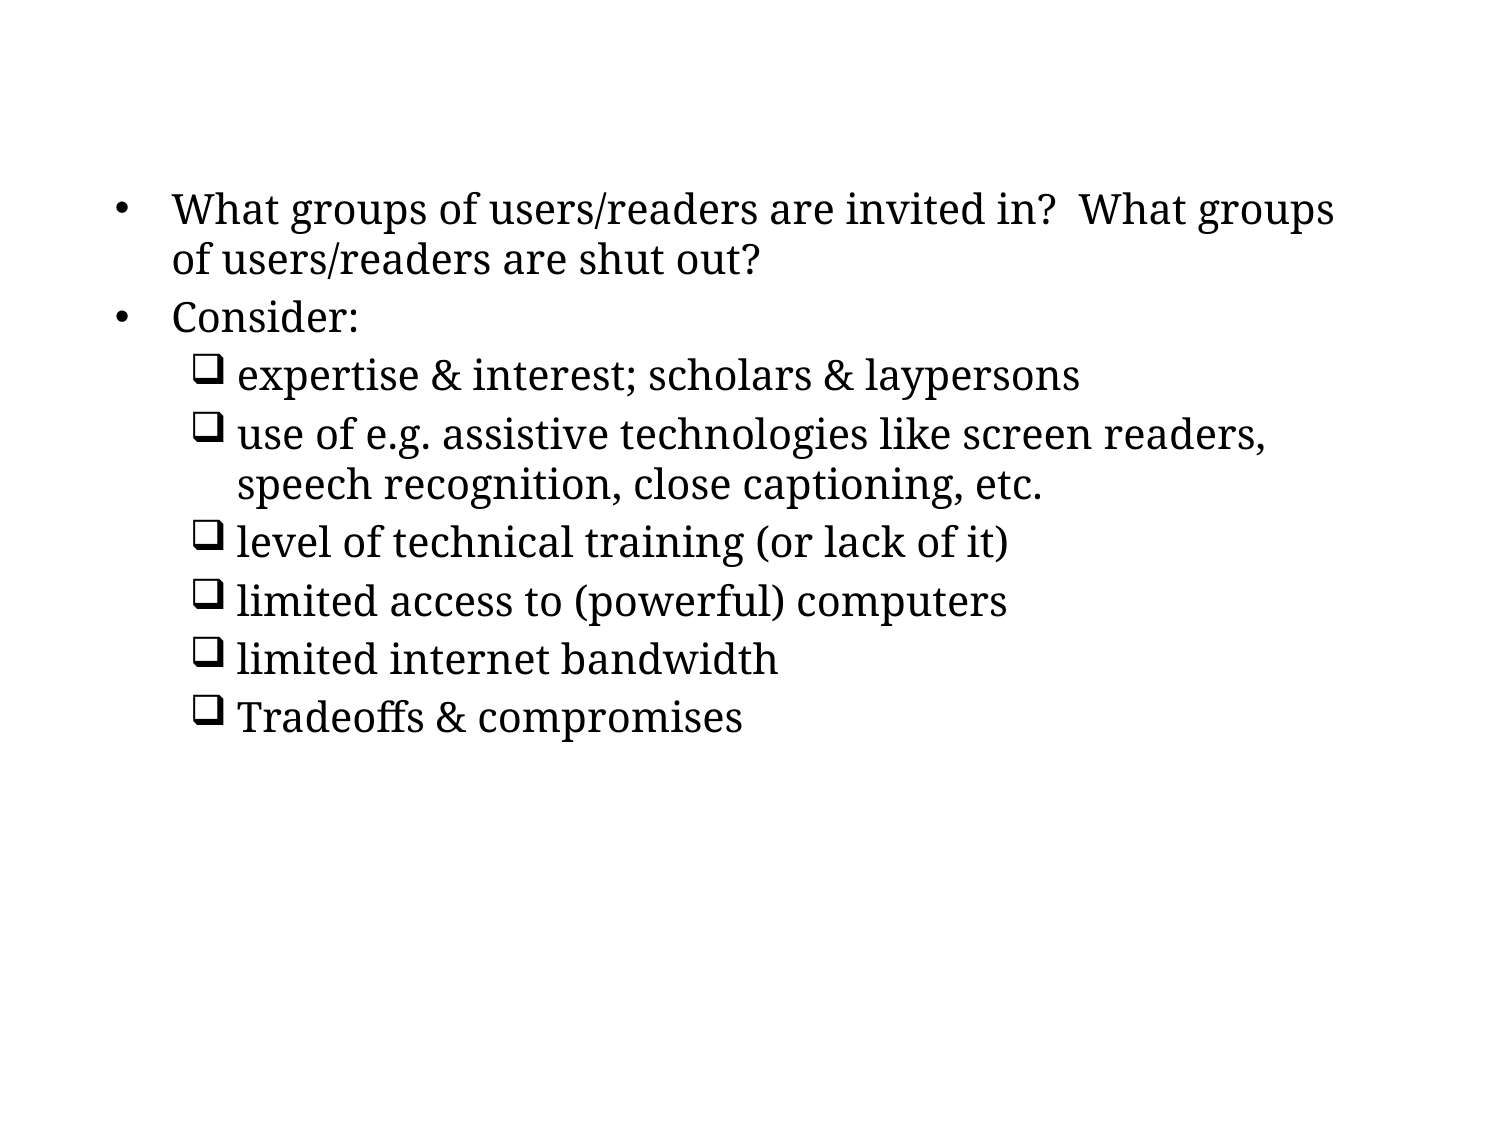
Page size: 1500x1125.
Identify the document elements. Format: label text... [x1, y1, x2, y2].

list What groups of users/readers are invited in? What groups of users/readers are shut out? Consider: expertise & interest; scholars & laypersons use of e.g. assistive technologies like screen readers, speech recognition, close captioning, etc. level of technical training (or lack of it) limited access to (powerful) computers limited internet bandwidth Tradeoffs & compromises [99, 174, 1363, 893]
